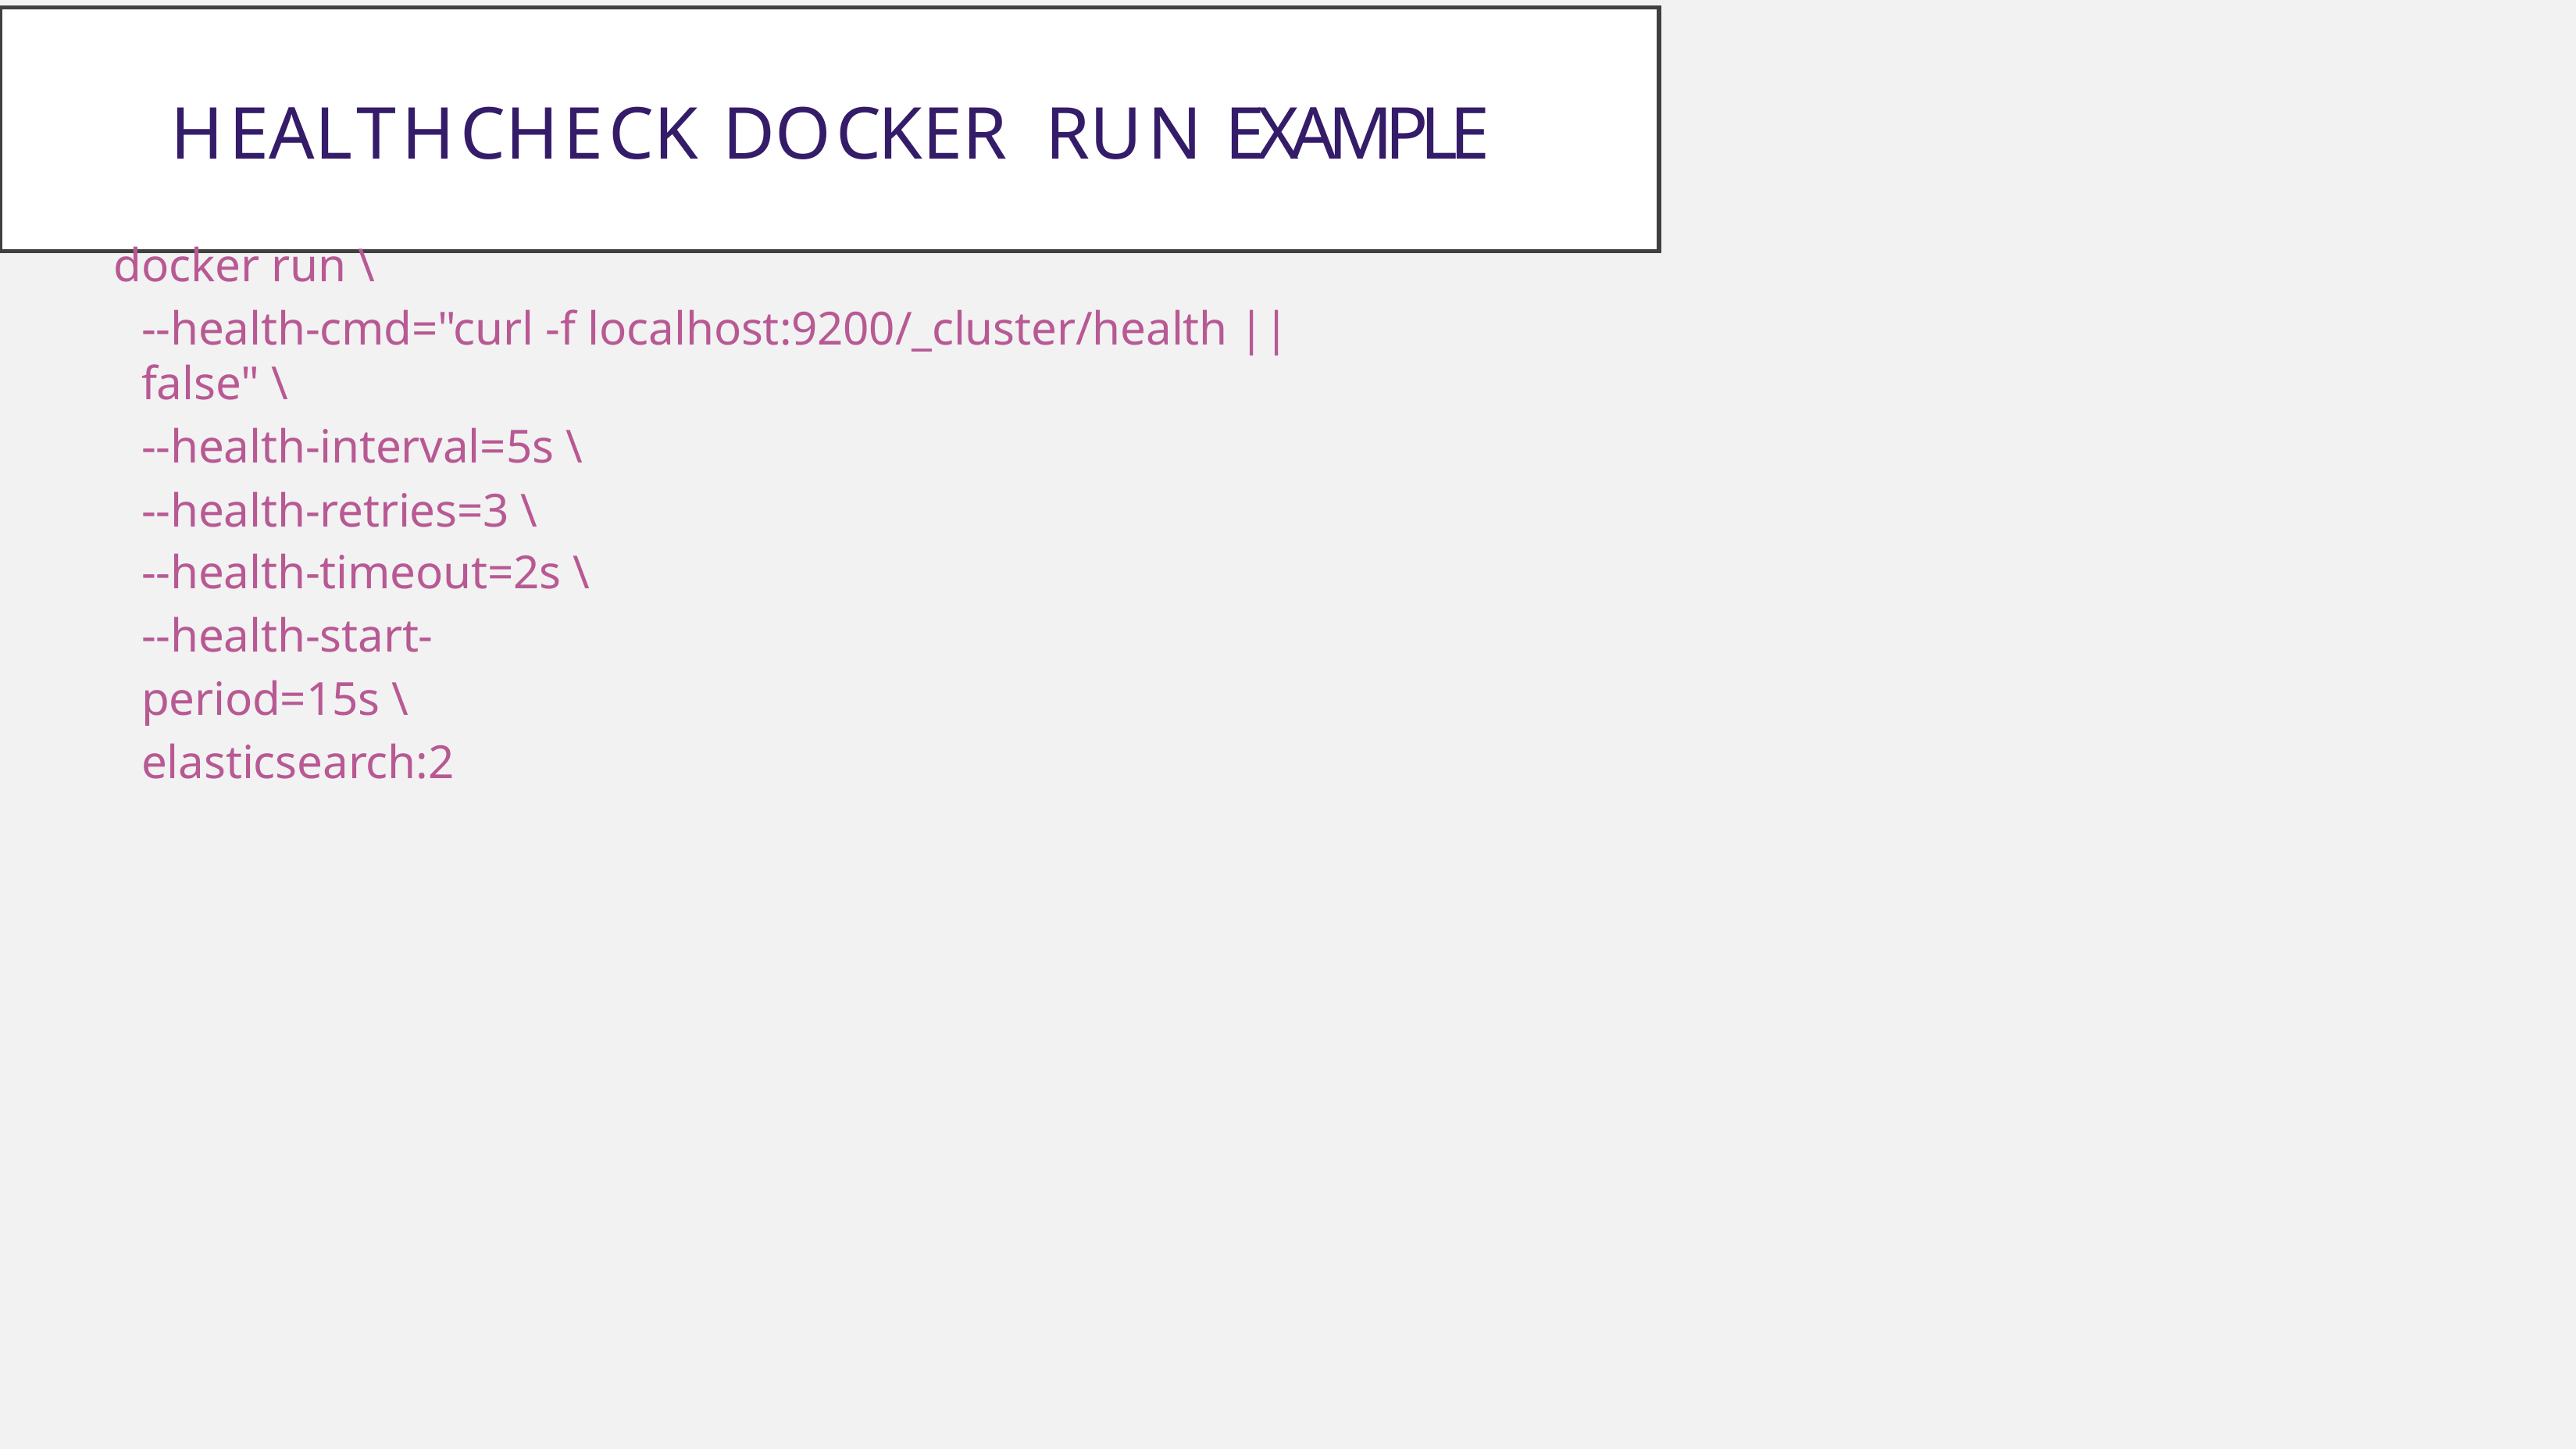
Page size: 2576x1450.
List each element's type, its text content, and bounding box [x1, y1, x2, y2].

title Healthcheck Docker Run Example [0, 5, 1661, 253]
text_box docker run \ --health-cmd="curl -f localhost:9200/_cluster/health || false" \ --health-interval=5s \ --health-retries=3 \ --health-timeout=2s \ --health-start-period=15s \ elasticsearch:2 [112, 225, 1443, 788]
